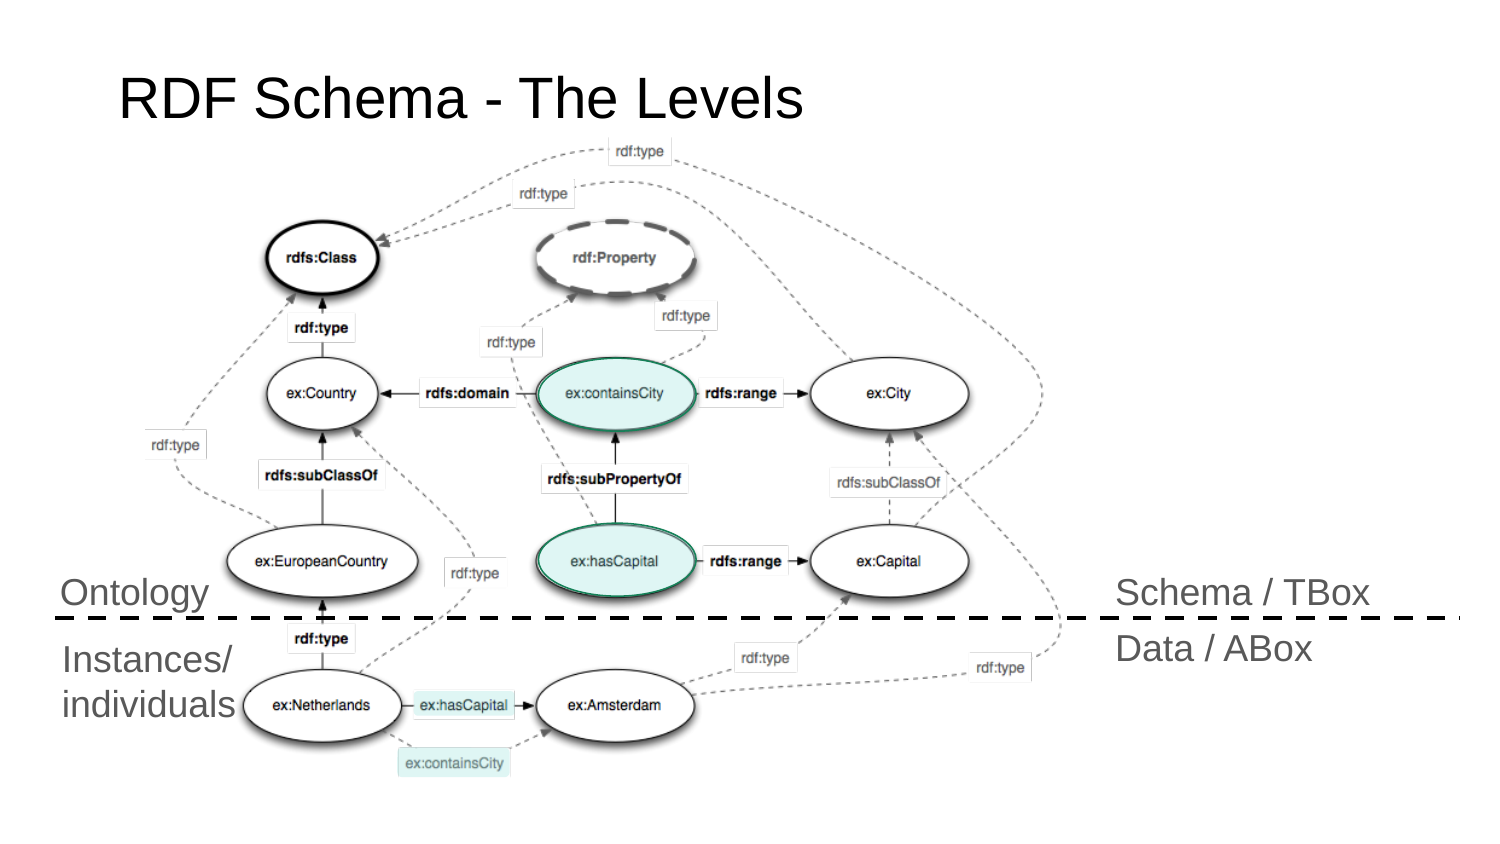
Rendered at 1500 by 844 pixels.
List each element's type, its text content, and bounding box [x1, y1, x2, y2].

picture [145, 137, 1064, 617]
text_box Instances/ individuals [56, 625, 140, 735]
text_box Ontology [54, 568, 140, 612]
picture [145, 619, 1064, 778]
title RDF Schema - The Levels [103, 44, 1397, 156]
text_box Schema / TBox [1109, 568, 1441, 612]
text_box Data / ABox [1109, 626, 1451, 668]
